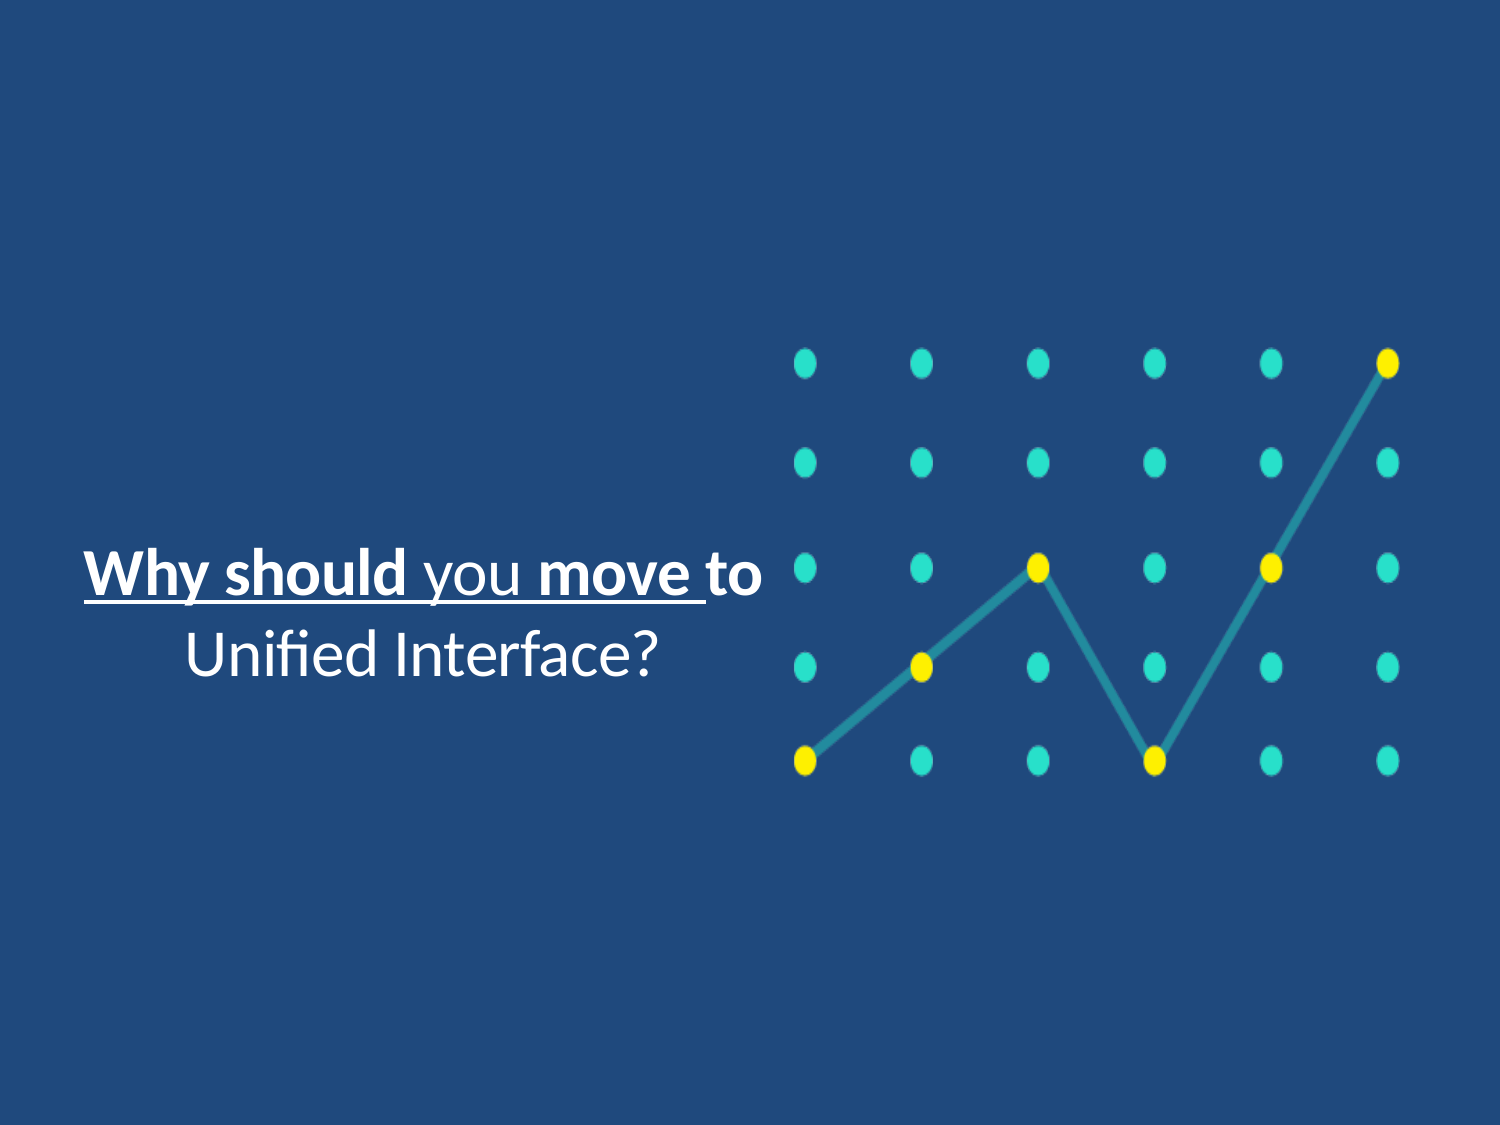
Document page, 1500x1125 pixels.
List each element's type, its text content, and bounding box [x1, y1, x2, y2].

picture [750, 100, 1443, 1025]
title Why should you move to Unified Interface? [56, 527, 791, 702]
